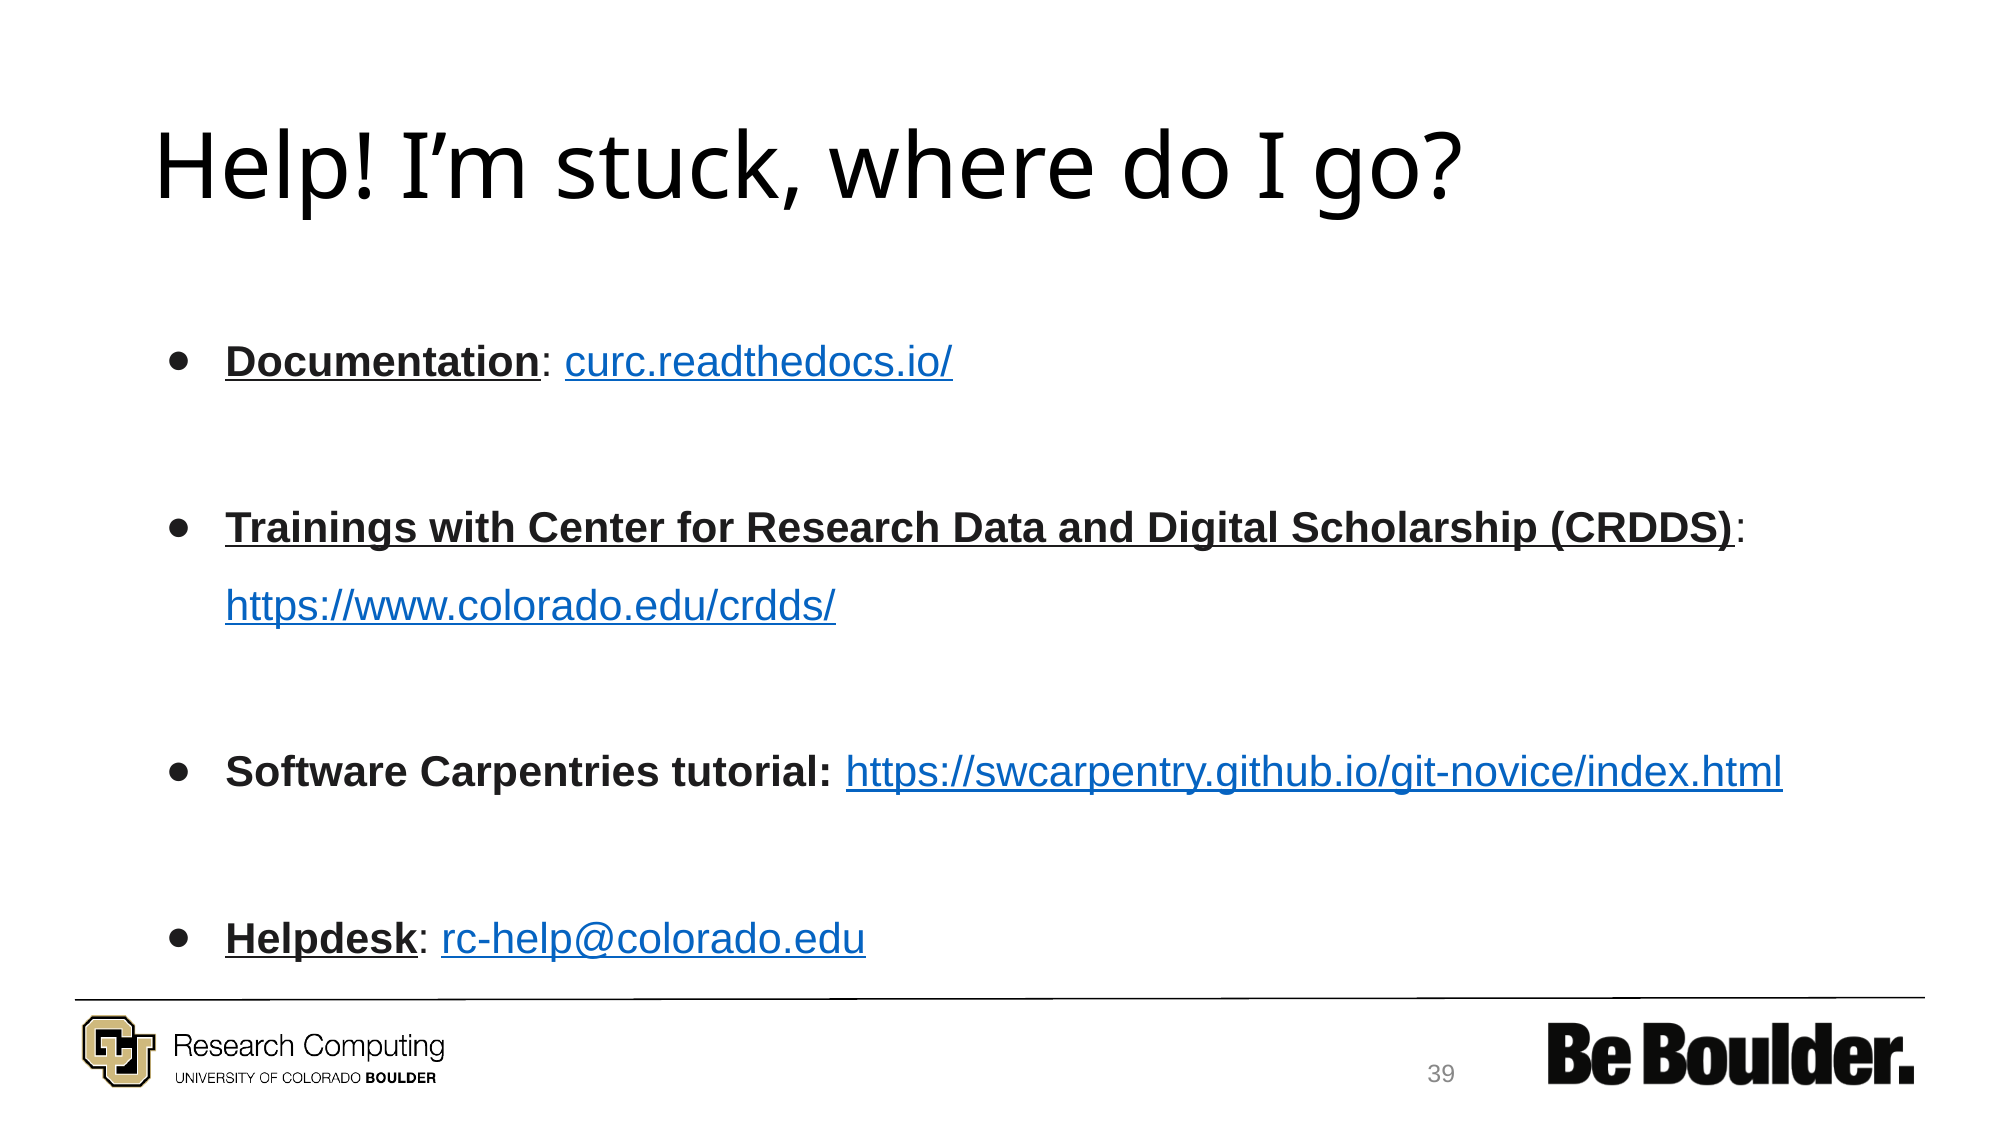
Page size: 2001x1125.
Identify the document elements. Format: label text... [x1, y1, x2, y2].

title Help! I’m stuck, where do I go? [137, 59, 1863, 278]
list Documentation: curc.readthedocs.io/ Trainings with Center for Research Data and Digital Scholarship (CRDDS): https://www.colorado.edu/crdds/ Software Carpentries tutorial: https://swcarpentry.github.io/git-novice/index.html Helpdesk: rc-help@colorado.edu [137, 299, 1863, 983]
slide_number 39 [1412, 1042, 1525, 1103]
picture [81, 1015, 444, 1088]
picture [1524, 1015, 1938, 1088]
